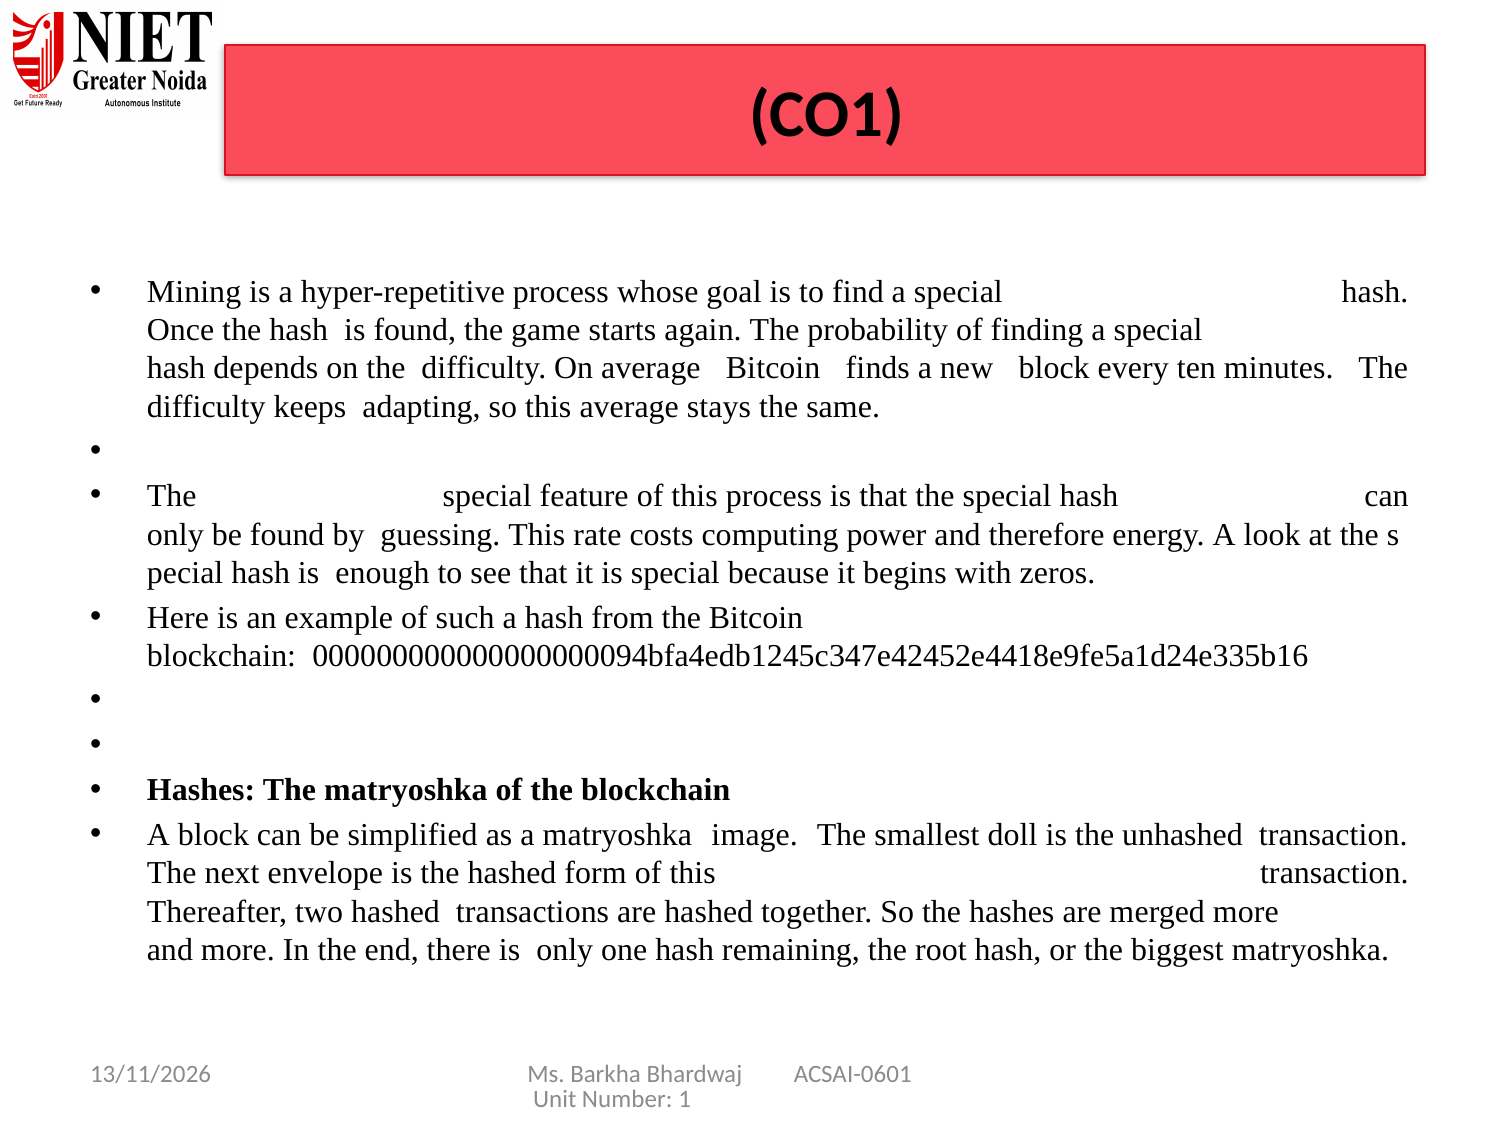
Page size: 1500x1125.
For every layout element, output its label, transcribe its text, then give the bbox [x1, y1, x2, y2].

title (CO1) [224, 44, 1426, 176]
picture [0, 0, 225, 120]
footer Ms. Barkha Bhardwaj ACSAI-0601 Unit Number: 1 [512, 1042, 988, 1103]
list Mining is a hyper-repetitive process whose goal is to find a special hash. Once the hash is found, the game starts again. The probability of finding a special hash depends on the difficulty. On average Bitcoin finds a new block every ten minutes. The difficulty keeps adapting, so this average stays the same.​ ​ The special feature of this process is that the special hash can only be found by guessing. This rate costs computing power and therefore energy. A look at the special hash is enough to see that it is special because it begins with zeros.​ Here is an example of such a hash from the Bitcoin blockchain: 000000000000000000094bfa4edb1245c347e42452e4418e9fe5a1d24e335b16​ ​ ​ Hashes: The matryoshka of the blockchain​ A block can be simplified as a matryoshka image. The smallest doll is the unhashed transaction. The next envelope is the hashed form of this transaction. Thereafter, two hashed transactions are hashed together. So the hashes are merged more and more. In the end, there is only one hash remaining, the root hash, or the biggest matryoshka.​ [75, 262, 1425, 1005]
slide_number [75, 1042, 425, 1103]
